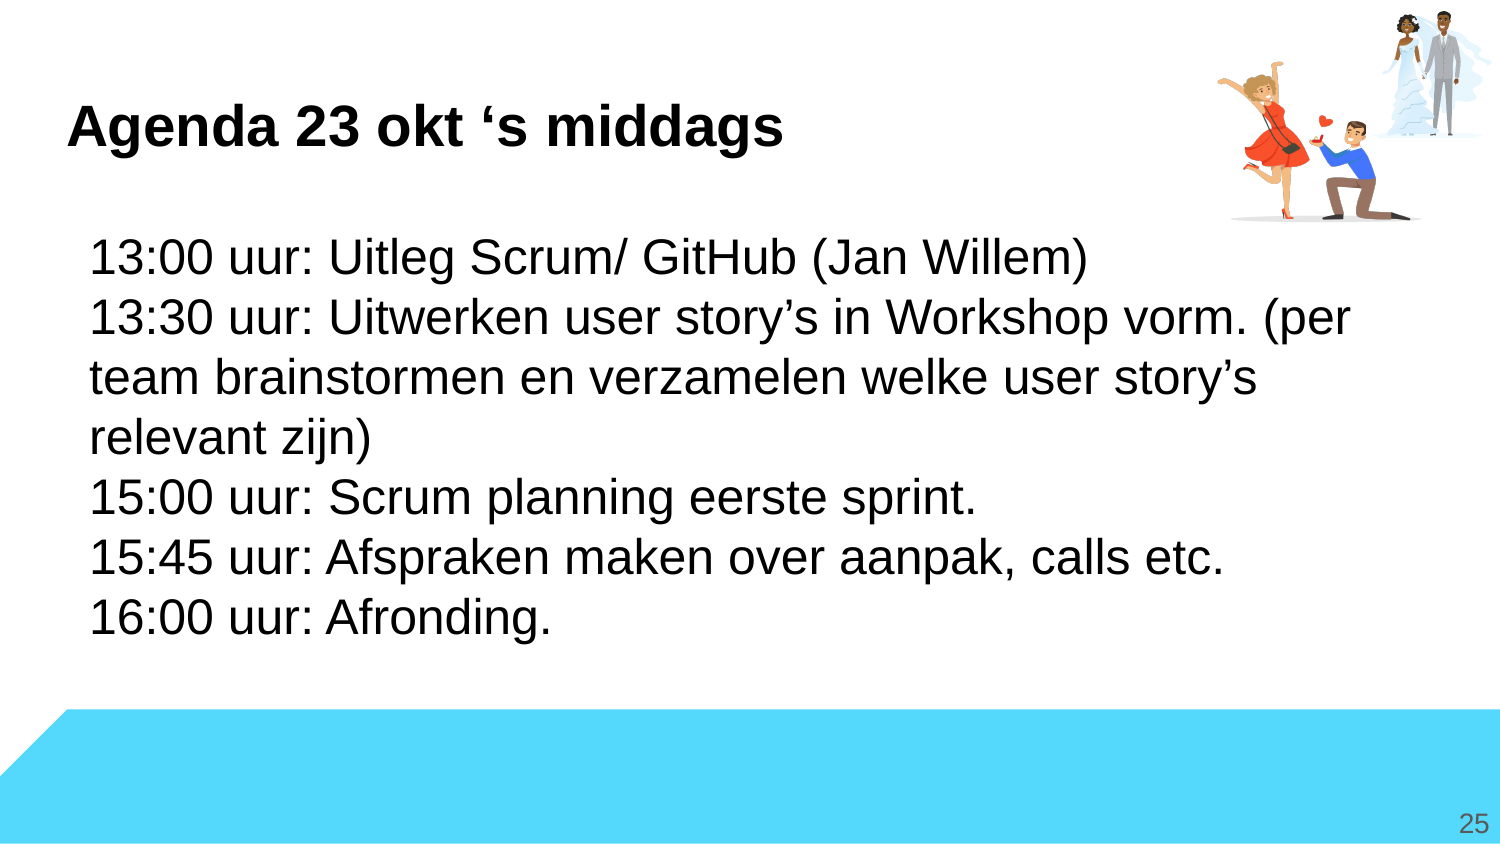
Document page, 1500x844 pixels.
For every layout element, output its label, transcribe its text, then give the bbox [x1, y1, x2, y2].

text_box 13:00 uur: Uitleg Scrum/ GitHub (Jan Willem) 13:30 uur: Uitwerken user story’s in Workshop vorm. (per team brainstormen en verzamelen welke user story’s relevant zijn) 15:00 uur: Scrum planning eerste sprint. 15:45 uur: Afspraken maken over aanpak, calls etc. 16:00 uur: Afronding. [74, 209, 1415, 608]
title Agenda 23 okt ‘s middags [51, 72, 1449, 167]
picture [1161, 4, 1500, 234]
